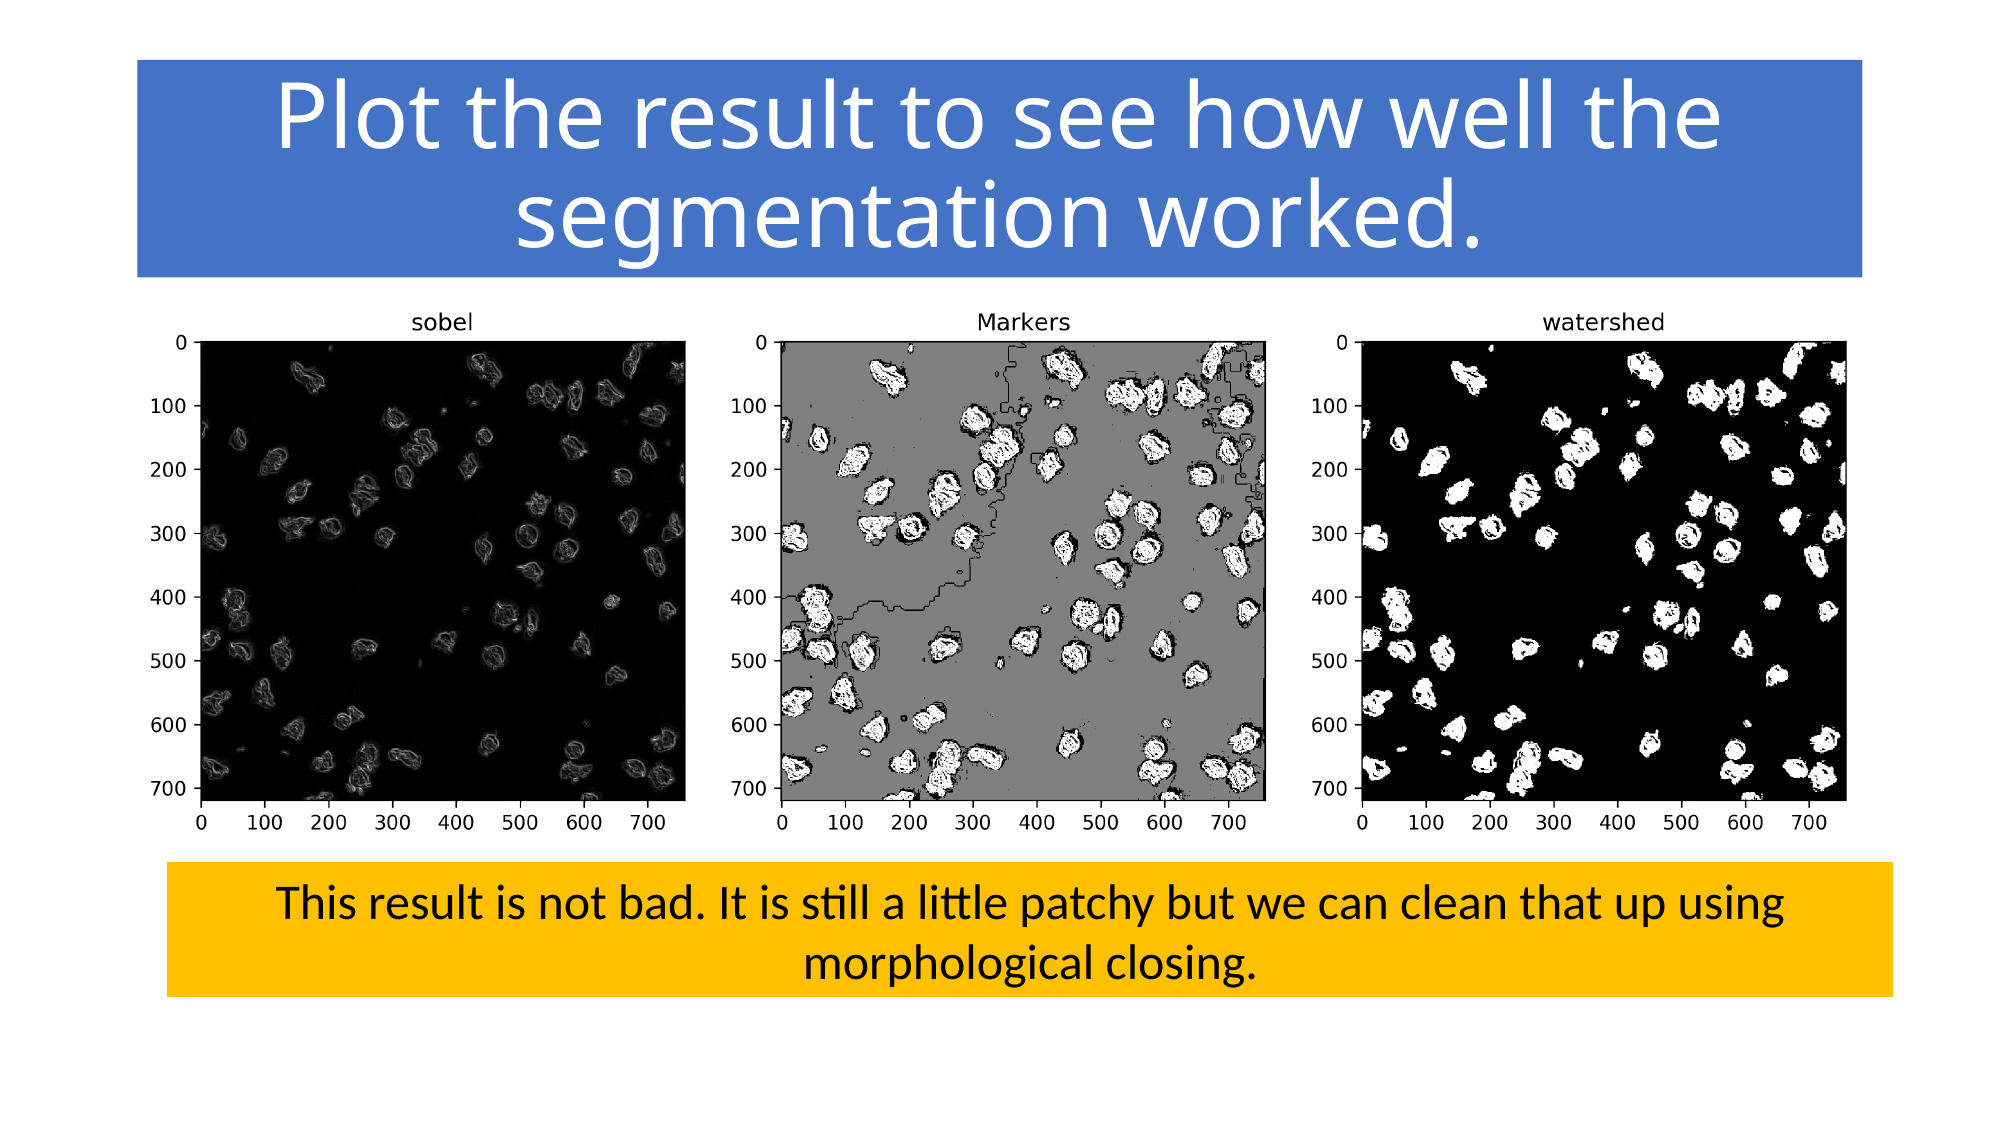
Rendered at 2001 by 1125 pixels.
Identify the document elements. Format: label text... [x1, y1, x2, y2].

text_box This result is not bad. It is still a little patchy but we can clean that up using morphological closing. [167, 862, 1893, 997]
title Plot the result to see how well the segmentation worked. [137, 59, 1863, 278]
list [137, 290, 1863, 849]
